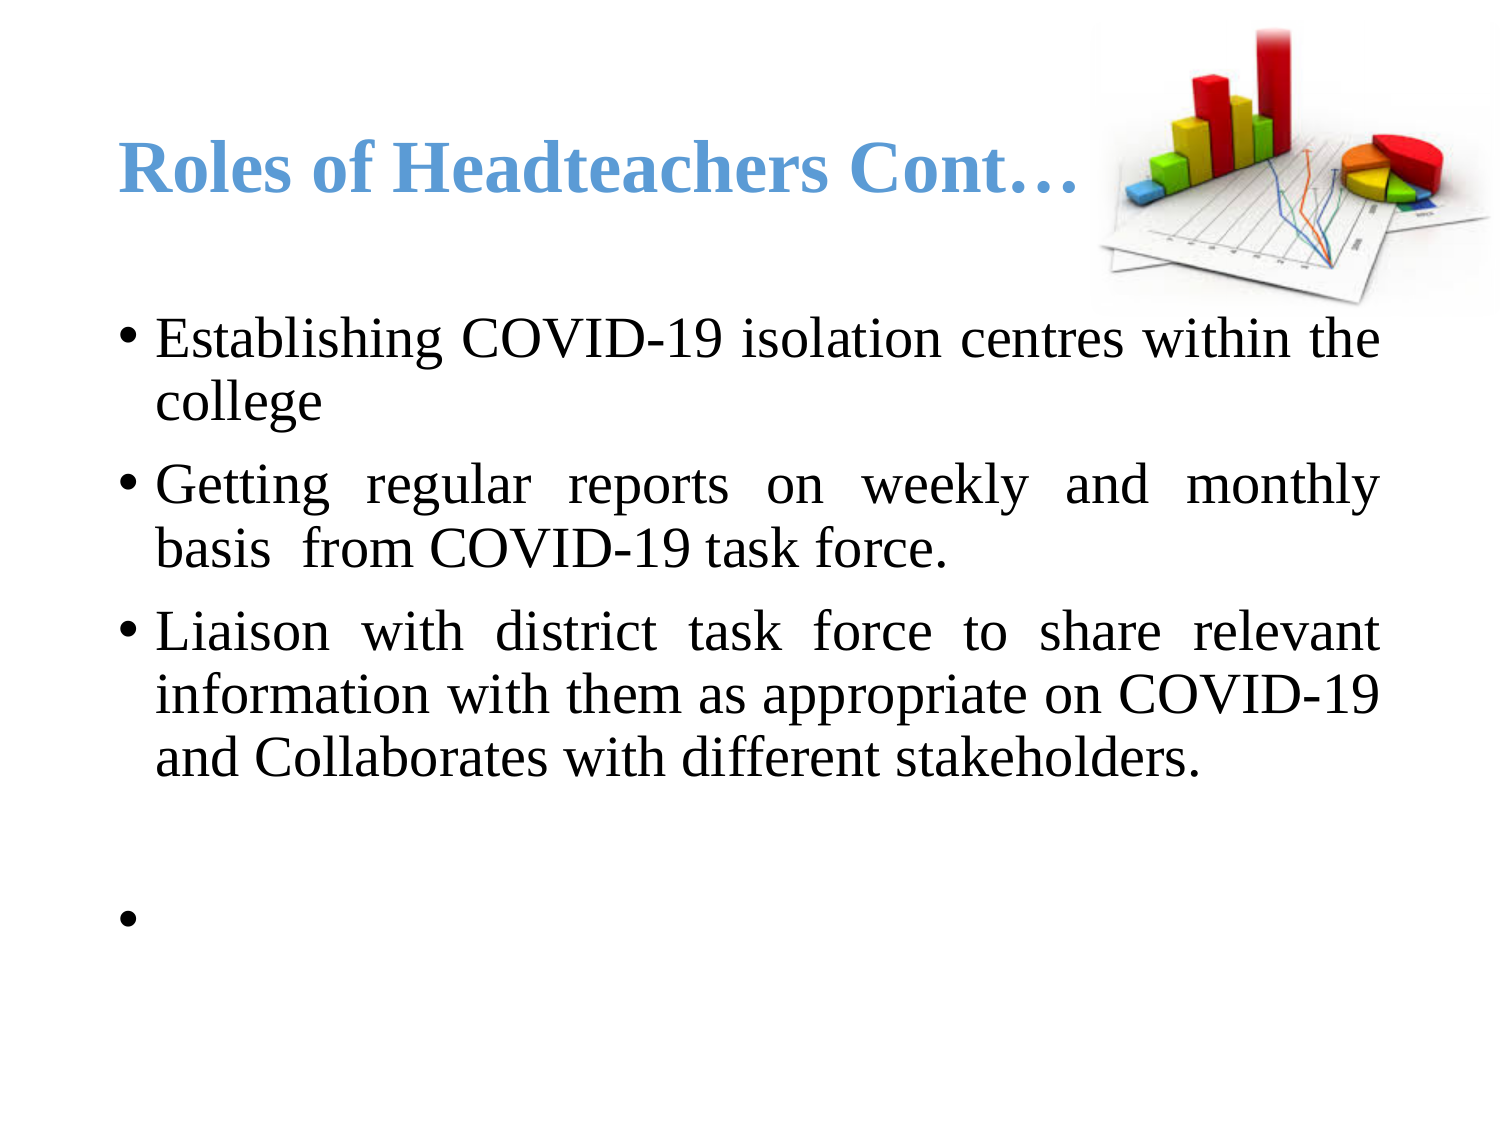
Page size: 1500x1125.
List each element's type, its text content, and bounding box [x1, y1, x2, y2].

title Roles of Headteachers Cont… [103, 59, 1089, 278]
list Establishing COVID-19 isolation centres within the college Getting regular reports on weekly and monthly basis from COVID-19 task force. Liaison with district task force to share relevant information with them as appropriate on COVID-19 and Collaborates with different stakeholders. [103, 299, 1397, 1014]
picture [1089, 19, 1500, 318]
